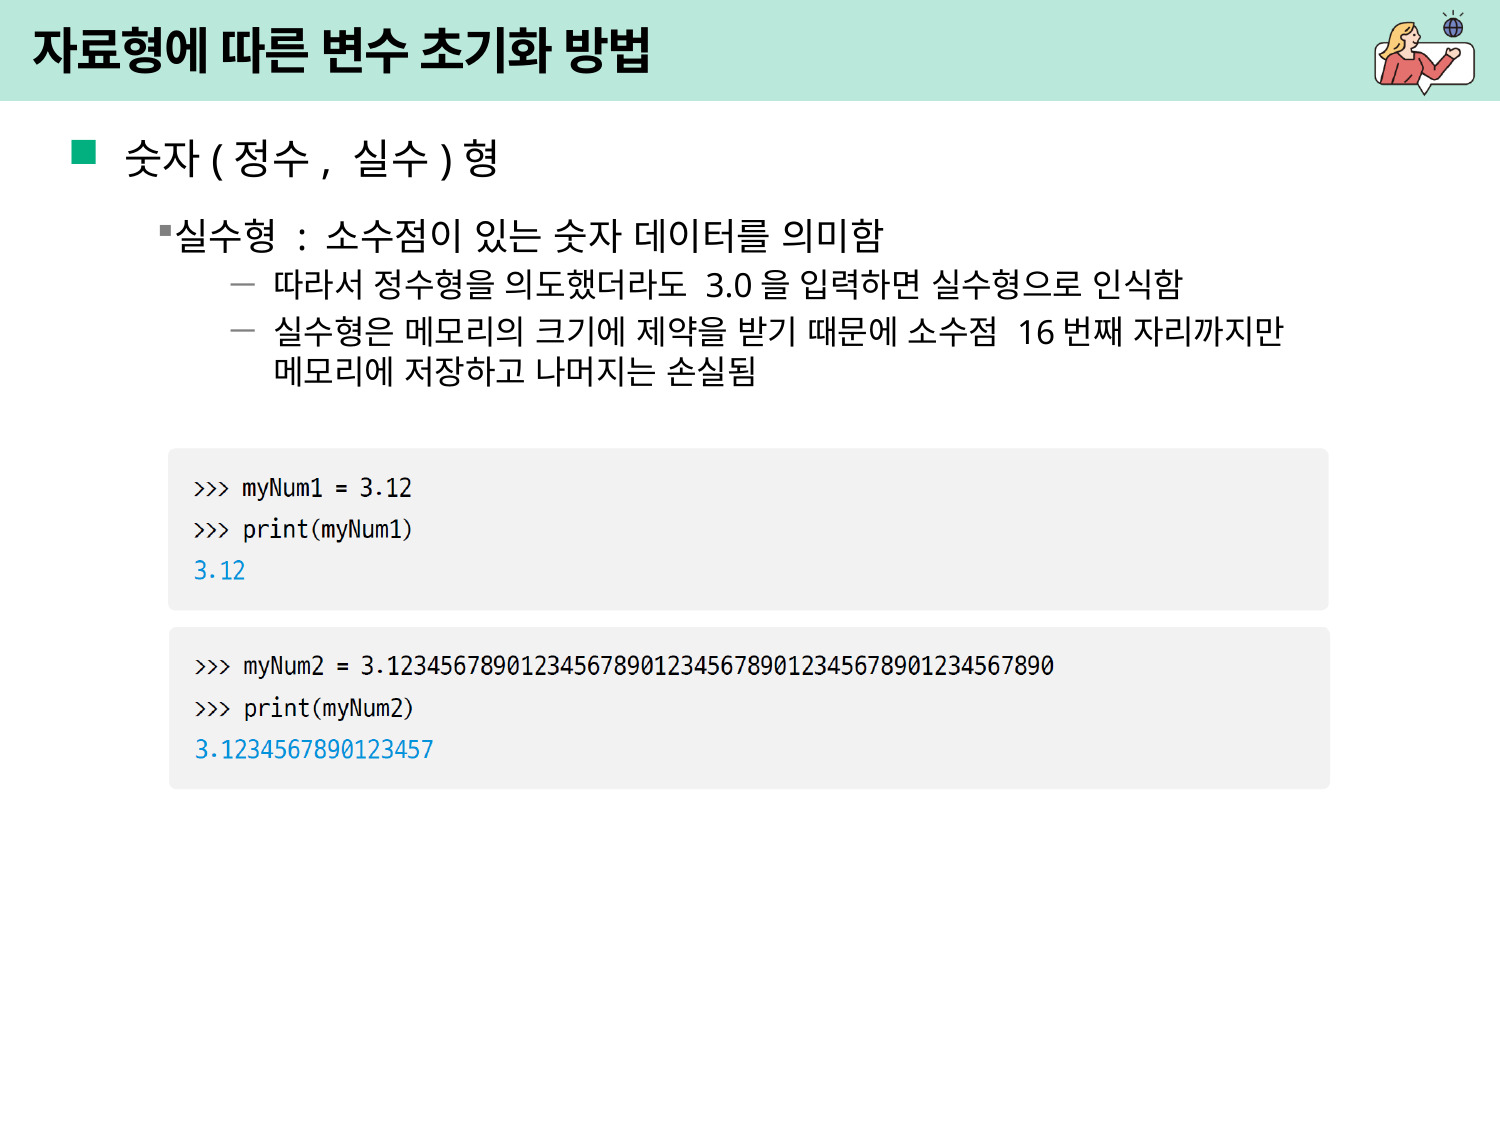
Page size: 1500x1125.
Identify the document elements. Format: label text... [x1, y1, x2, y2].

picture [1359, 0, 1500, 97]
picture [166, 445, 1334, 615]
title 자료형에 따른 변수 초기화 방법 [17, 10, 1295, 89]
list 숫자(정수, 실수)형 실수형 : 소수점이 있는 숫자 데이터를 의미함 따라서 정수형을 의도했더라도 3.0을 입력하면 실수형으로 인식함 실수형은 메모리의 크기에 제약을 받기 때문에 소수점 16번째 자리까지만 메모리에 저장하고 나머지는 손실됨 [53, 125, 1425, 1005]
picture [165, 625, 1335, 799]
